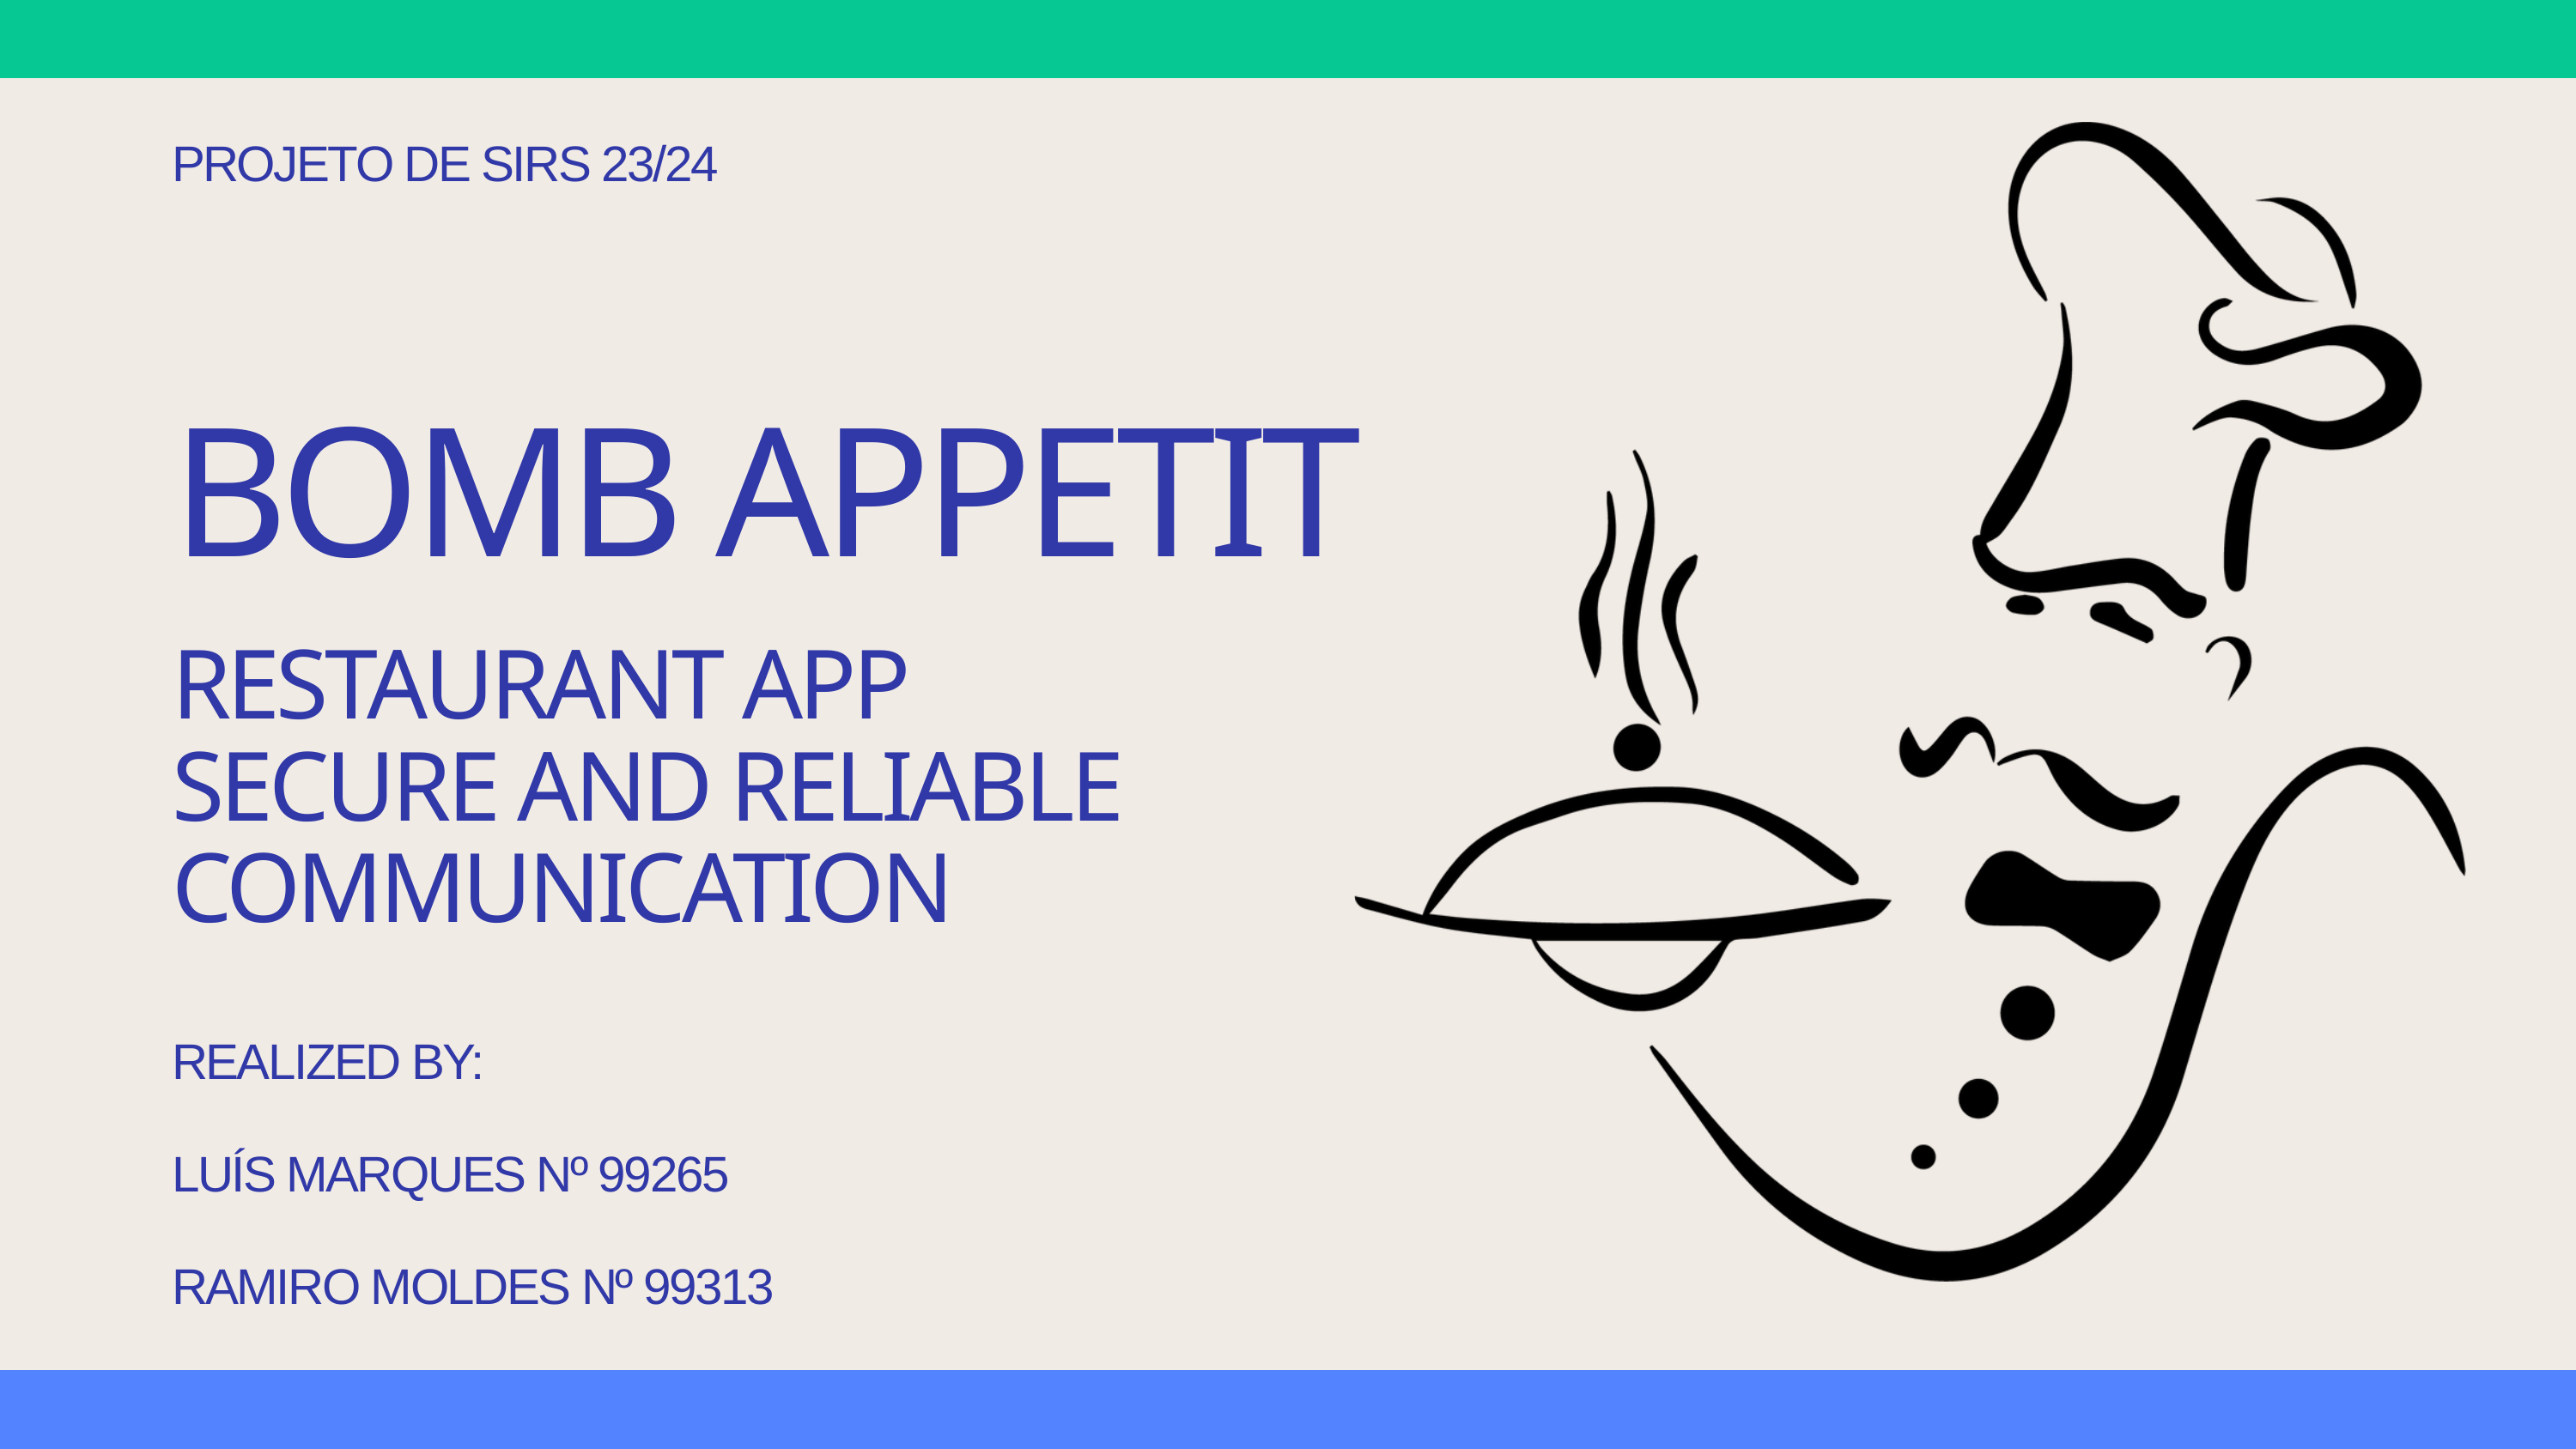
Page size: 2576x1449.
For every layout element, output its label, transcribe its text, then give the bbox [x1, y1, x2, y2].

text_box BOMB APPETIT [171, 413, 1419, 592]
text_box RESTAURANT APP SECURE AND RELIABLE COMMUNICATION [171, 636, 1355, 942]
text_box [1354, 122, 2467, 1282]
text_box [0, 0, 2576, 79]
text_box REALIZED BY: LUÍS MARQUES Nº 99265 RAMIRO MOLDES Nº 99313 [171, 1034, 1384, 1314]
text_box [0, 1369, 2576, 1449]
text_box PROJETO DE SIRS 23/24 [171, 136, 1384, 192]
